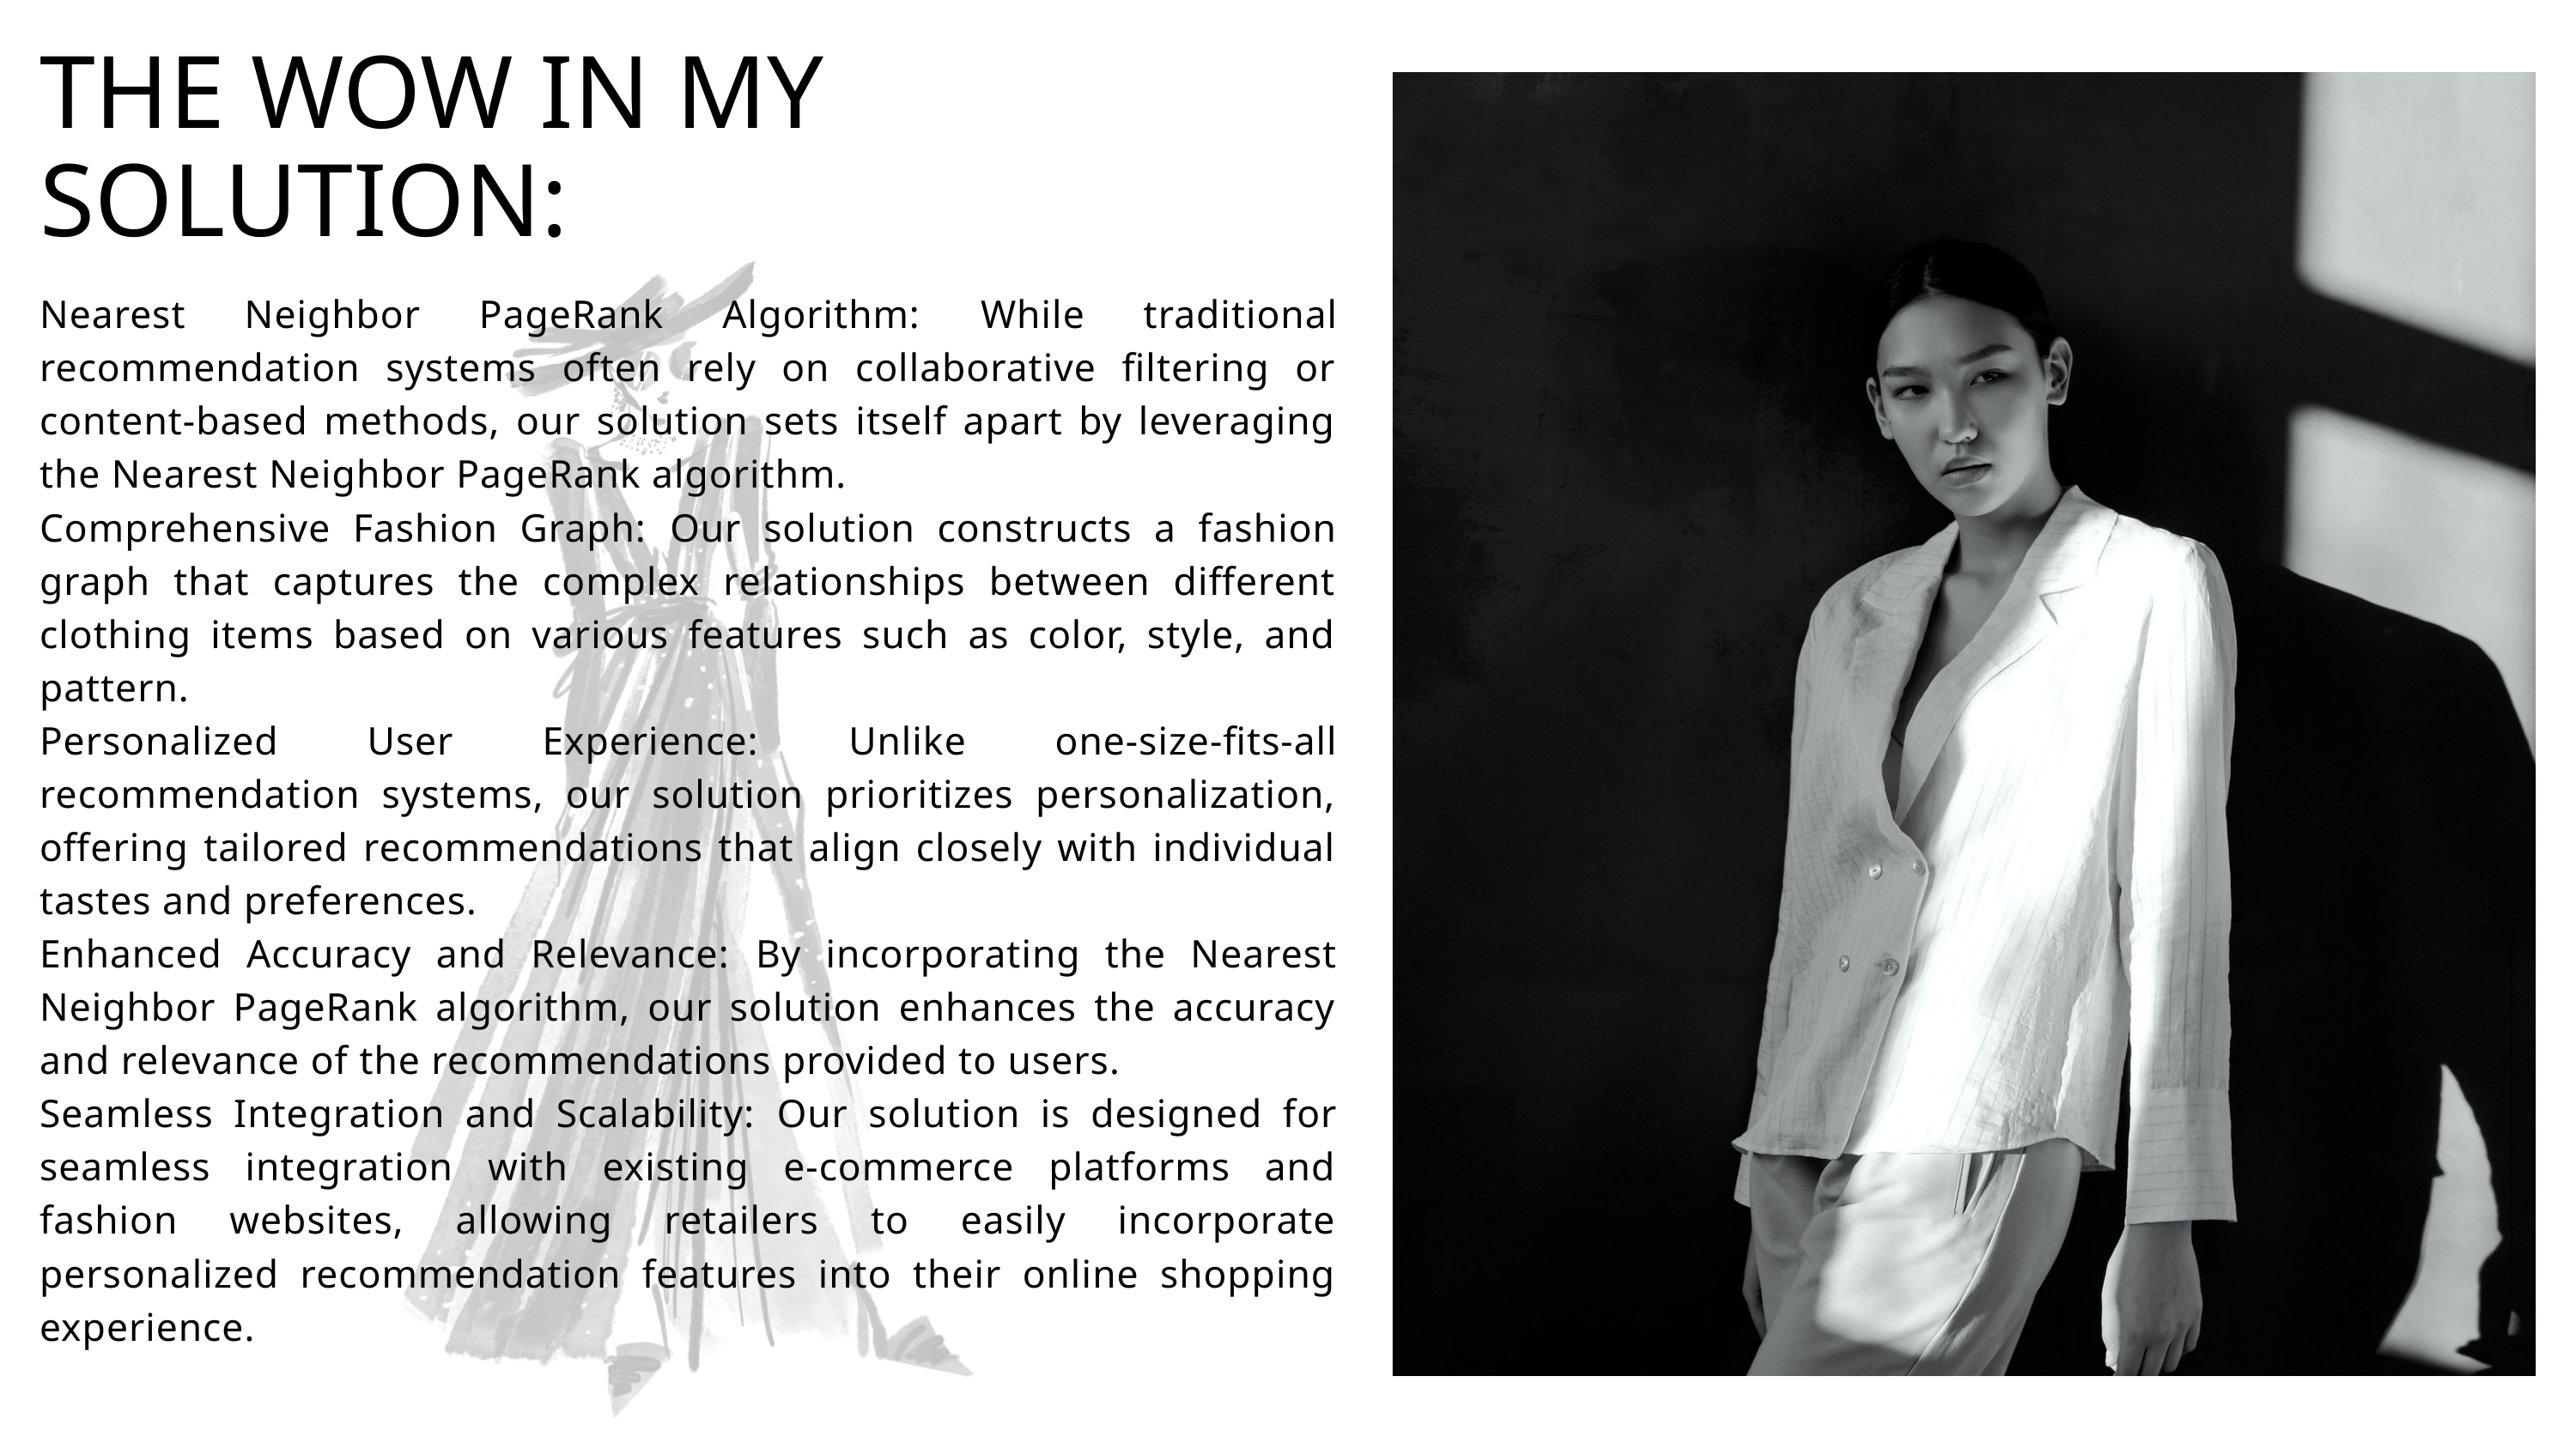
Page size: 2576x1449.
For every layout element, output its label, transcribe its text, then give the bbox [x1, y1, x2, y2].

text_box THE WOW IN MY SOLUTION: [39, 39, 1247, 258]
text_box Nearest Neighbor PageRank Algorithm: While traditional recommendation systems often rely on collaborative filtering or content-based methods, our solution sets itself apart by leveraging the Nearest Neighbor PageRank algorithm. Comprehensive Fashion Graph: Our solution constructs a fashion graph that captures the complex relationships between different clothing items based on various features such as color, style, and pattern. Personalized User Experience: Unlike one-size-fits-all recommendation systems, our solution prioritizes personalization, offering tailored recommendations that align closely with individual tastes and preferences. Enhanced Accuracy and Relevance: By incorporating the Nearest Neighbor PageRank algorithm, our solution enhances the accuracy and relevance of the recommendations provided to users. Seamless Integration and Scalability: Our solution is designed for seamless integration with existing e-commerce platforms and fashion websites, allowing retailers to easily incorporate personalized recommendation features into their online shopping experience. [39, 282, 1340, 1449]
text_box [401, 260, 977, 1420]
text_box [1392, 72, 2537, 1376]
